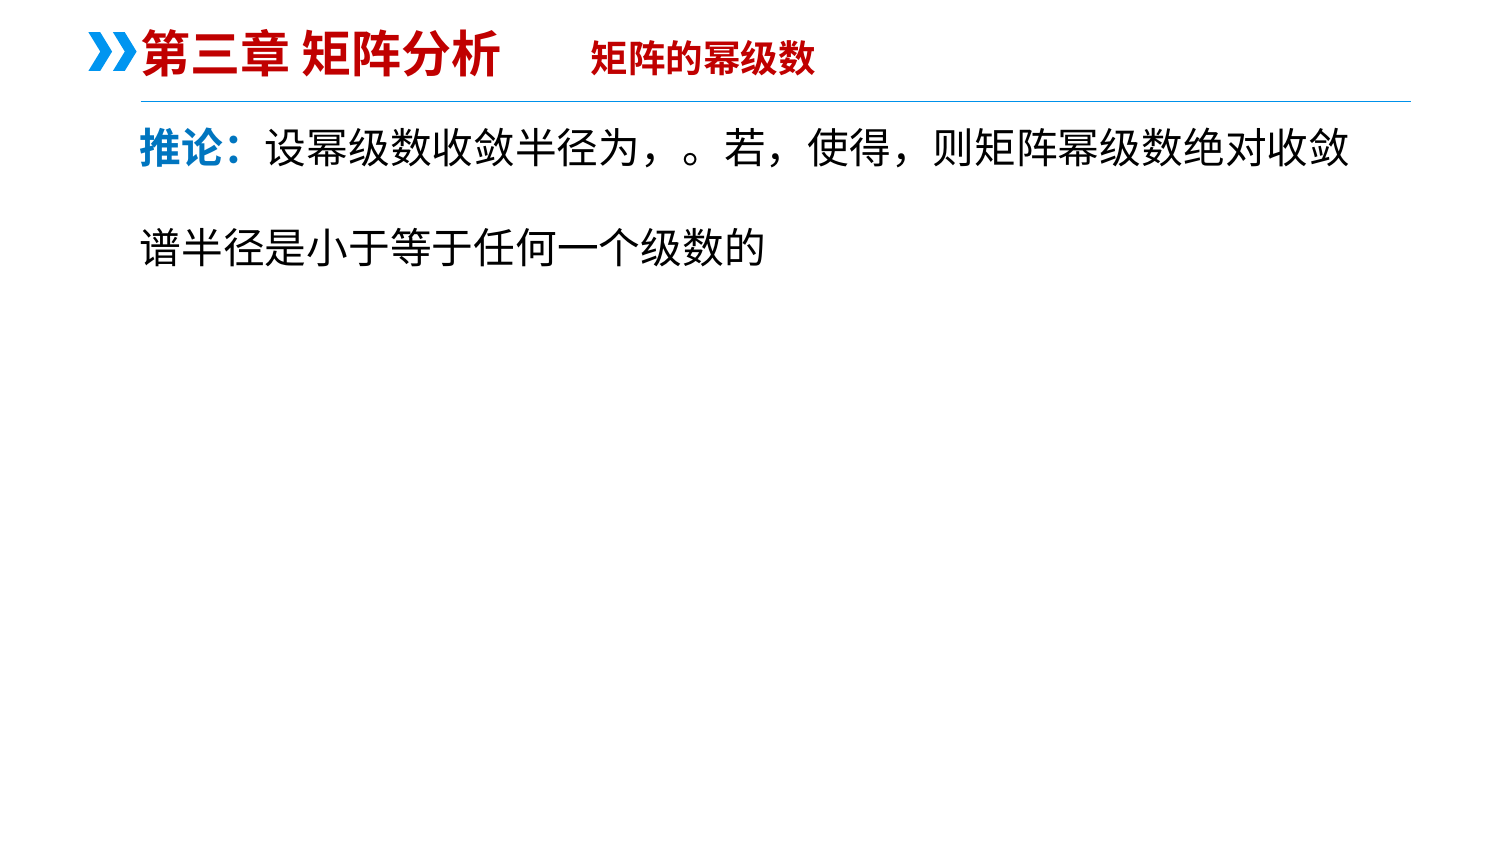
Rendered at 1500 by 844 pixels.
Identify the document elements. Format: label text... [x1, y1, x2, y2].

text_box 第三章 矩阵分析 矩阵的幂级数 [140, 20, 1341, 84]
text_box [86, 30, 114, 73]
text_box [111, 30, 139, 73]
